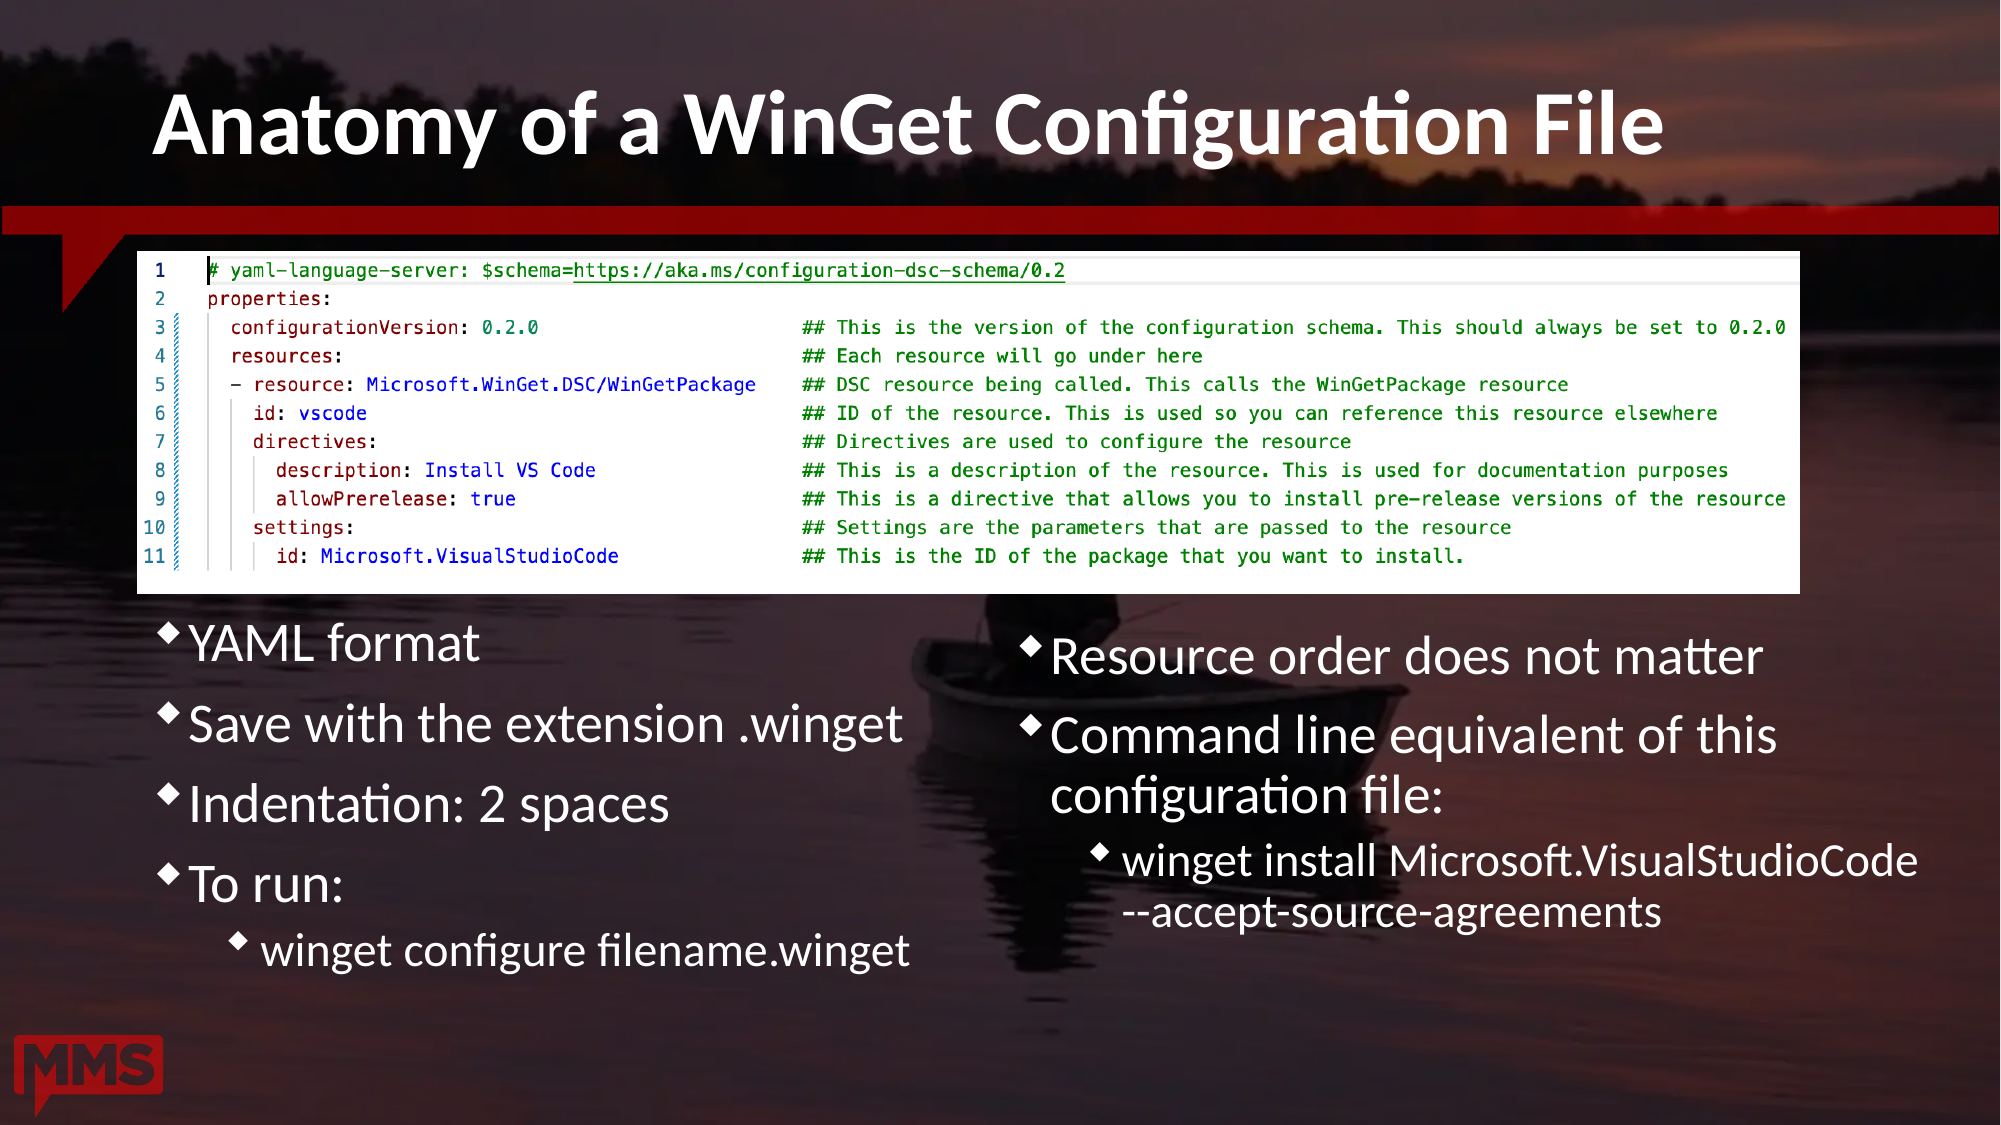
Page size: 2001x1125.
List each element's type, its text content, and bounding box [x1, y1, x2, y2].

text_box Resource order does not matter Command line equivalent of this configuration file: winget install Microsoft.VisualStudioCode --accept-source-agreements [999, 619, 1954, 986]
picture [0, 0, 2001, 1125]
title Anatomy of a WinGet Configuration File [137, 59, 1863, 190]
list YAML format Save with the extension .winget Indentation: 2 spaces To run: winget configure filename.winget [137, 606, 1012, 986]
